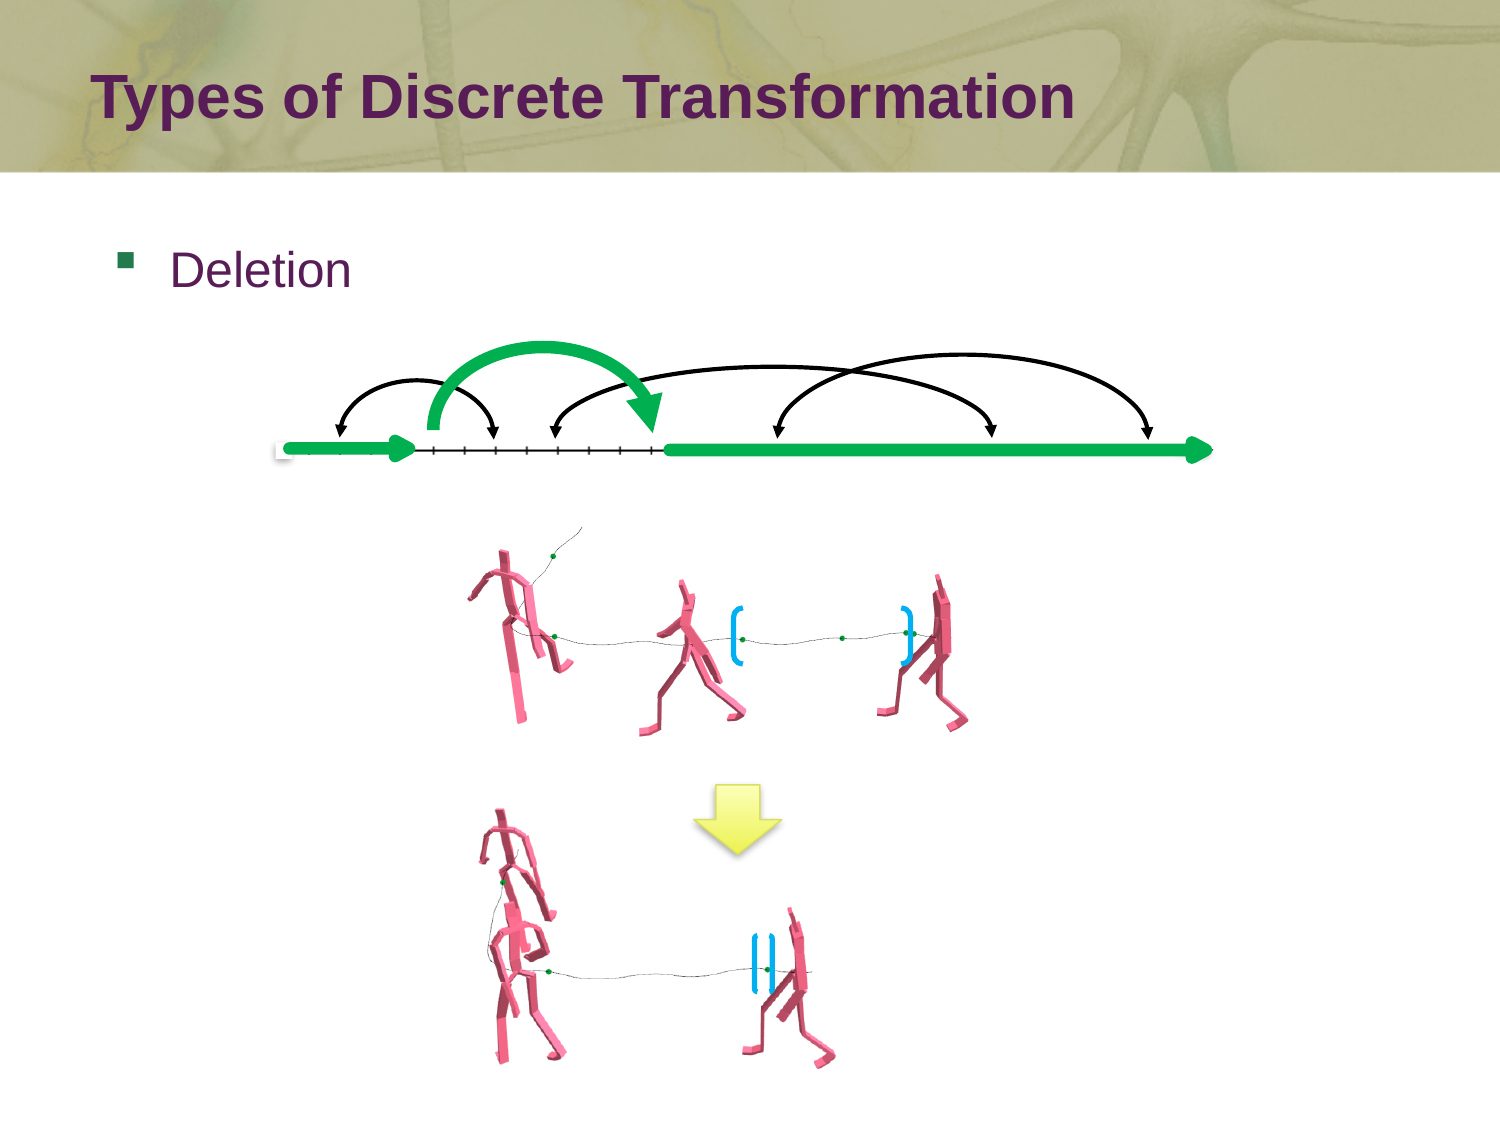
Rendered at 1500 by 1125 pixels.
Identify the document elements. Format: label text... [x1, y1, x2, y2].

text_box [274, 430, 1214, 464]
text_box [335, 379, 449, 429]
picture [460, 516, 995, 744]
text_box [772, 353, 1154, 429]
picture [0, 0, 1500, 175]
text_box [635, 365, 849, 429]
text_box [432, 346, 659, 429]
title Types of Discrete Transformation [74, 44, 1426, 144]
picture [443, 805, 854, 1072]
text_box Deletion [98, 223, 1265, 967]
text_box [715, 784, 761, 804]
